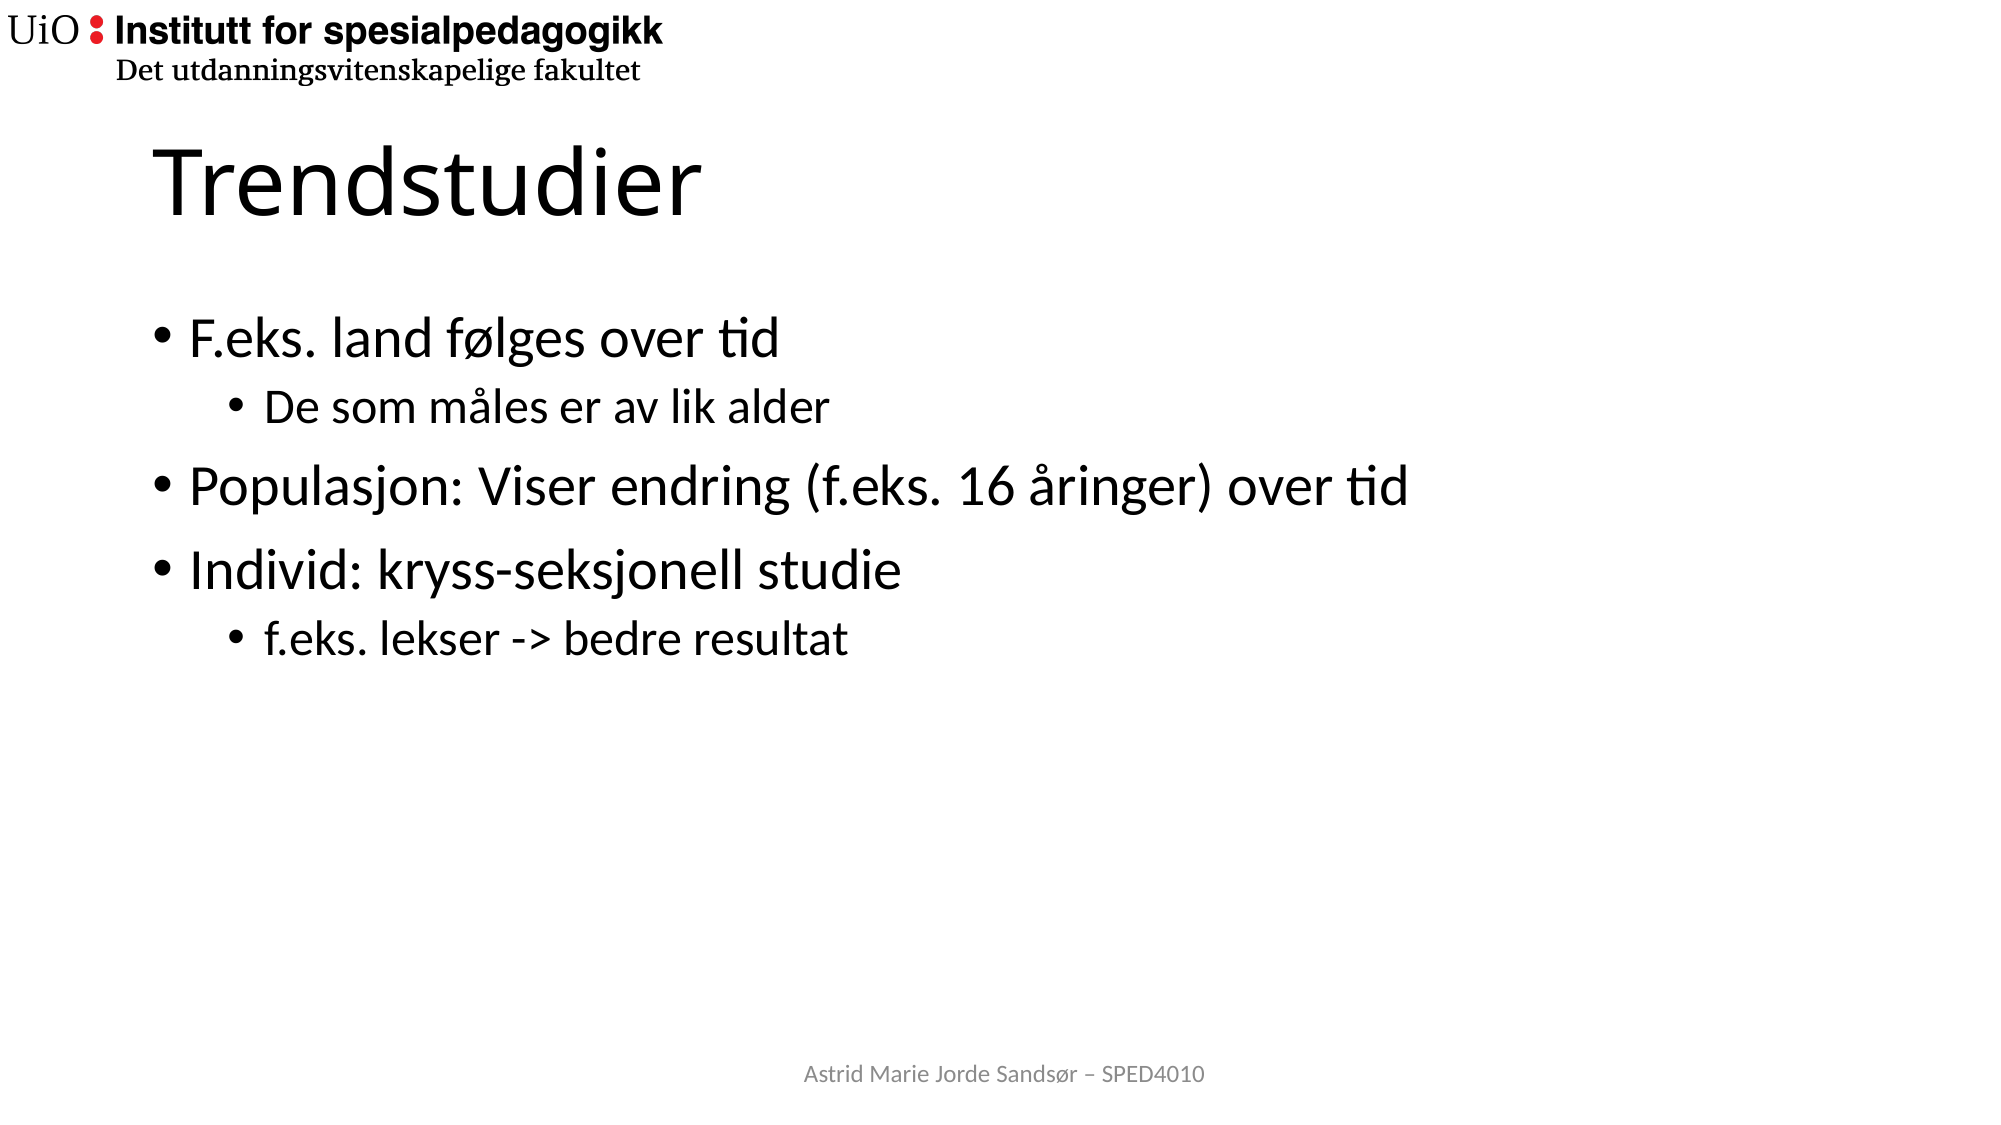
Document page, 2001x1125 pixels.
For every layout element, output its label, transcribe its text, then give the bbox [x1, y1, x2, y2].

picture [8, 15, 663, 86]
title Trendstudier [137, 94, 1863, 278]
list F.eks. land følges over tid De som måles er av lik alder Populasjon: Viser endring (f.eks. 16 åringer) over tid Individ: kryss-seksjonell studie f.eks. lekser -> bedre resultat [137, 299, 1863, 1014]
footer Astrid Marie Jorde Sandsør – SPED4010 [369, 1042, 1646, 1103]
